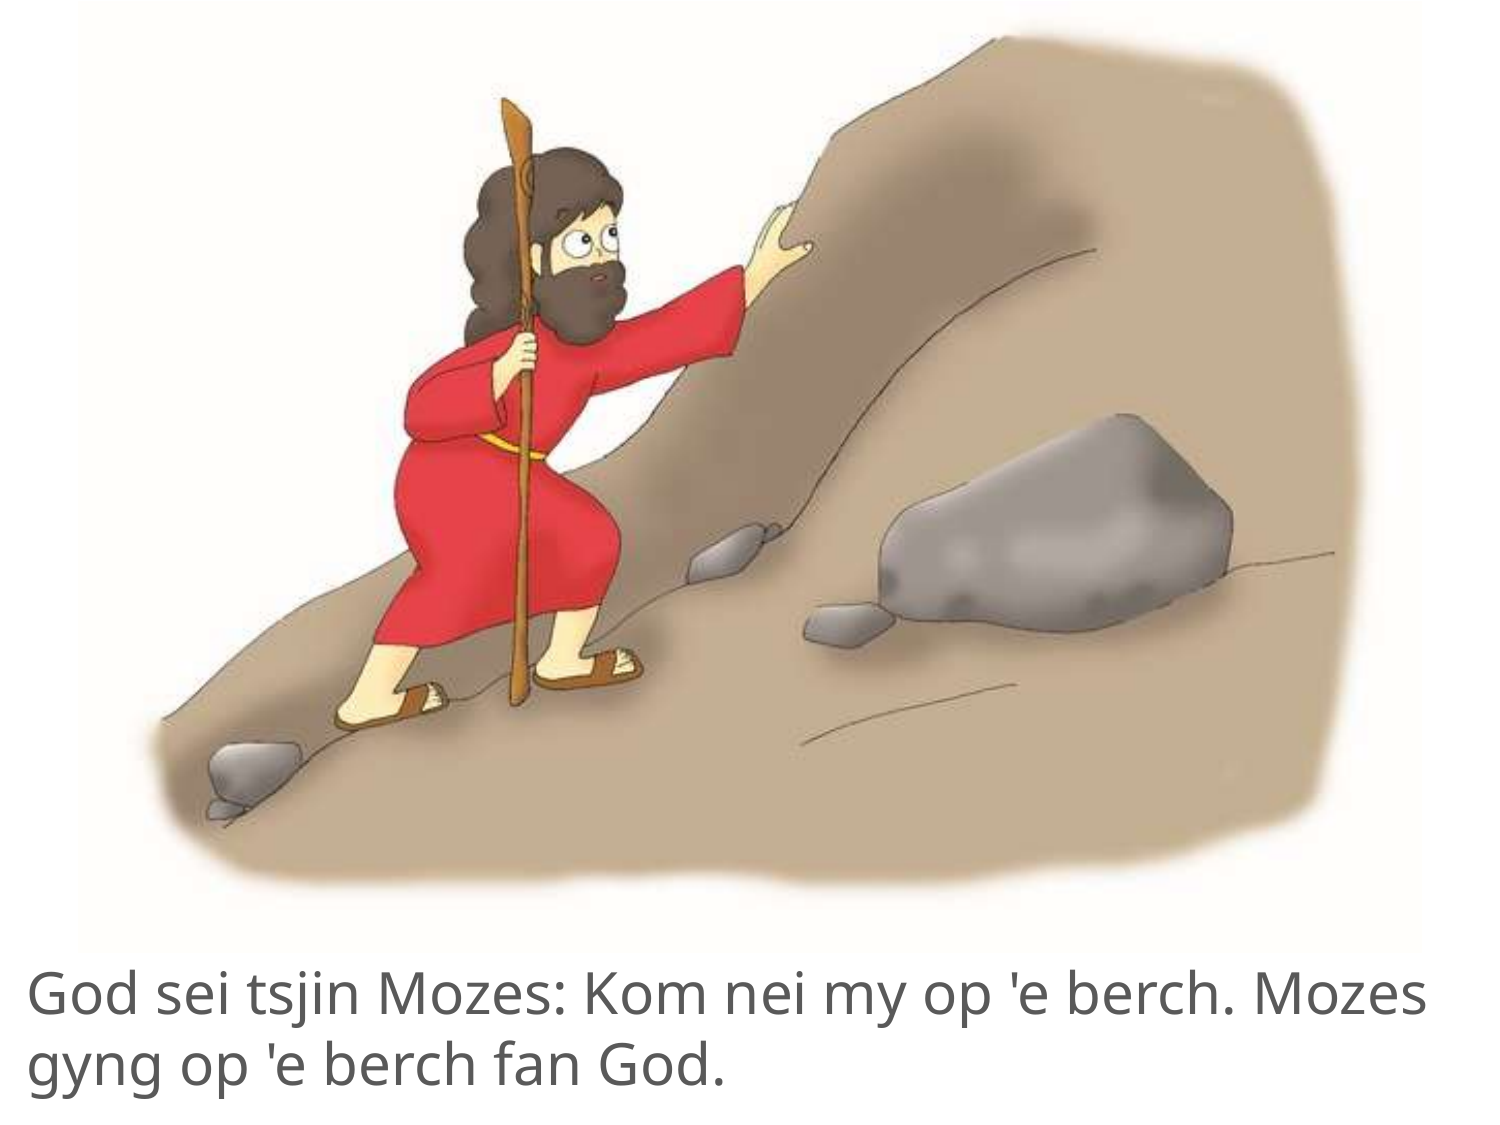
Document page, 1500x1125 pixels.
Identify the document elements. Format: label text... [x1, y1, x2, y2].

text_box God sei tsjin Mozes: Kom nei my op 'e berch. Mozes gyng op 'e berch fan God. [11, 949, 1483, 1104]
picture [78, 0, 1422, 953]
